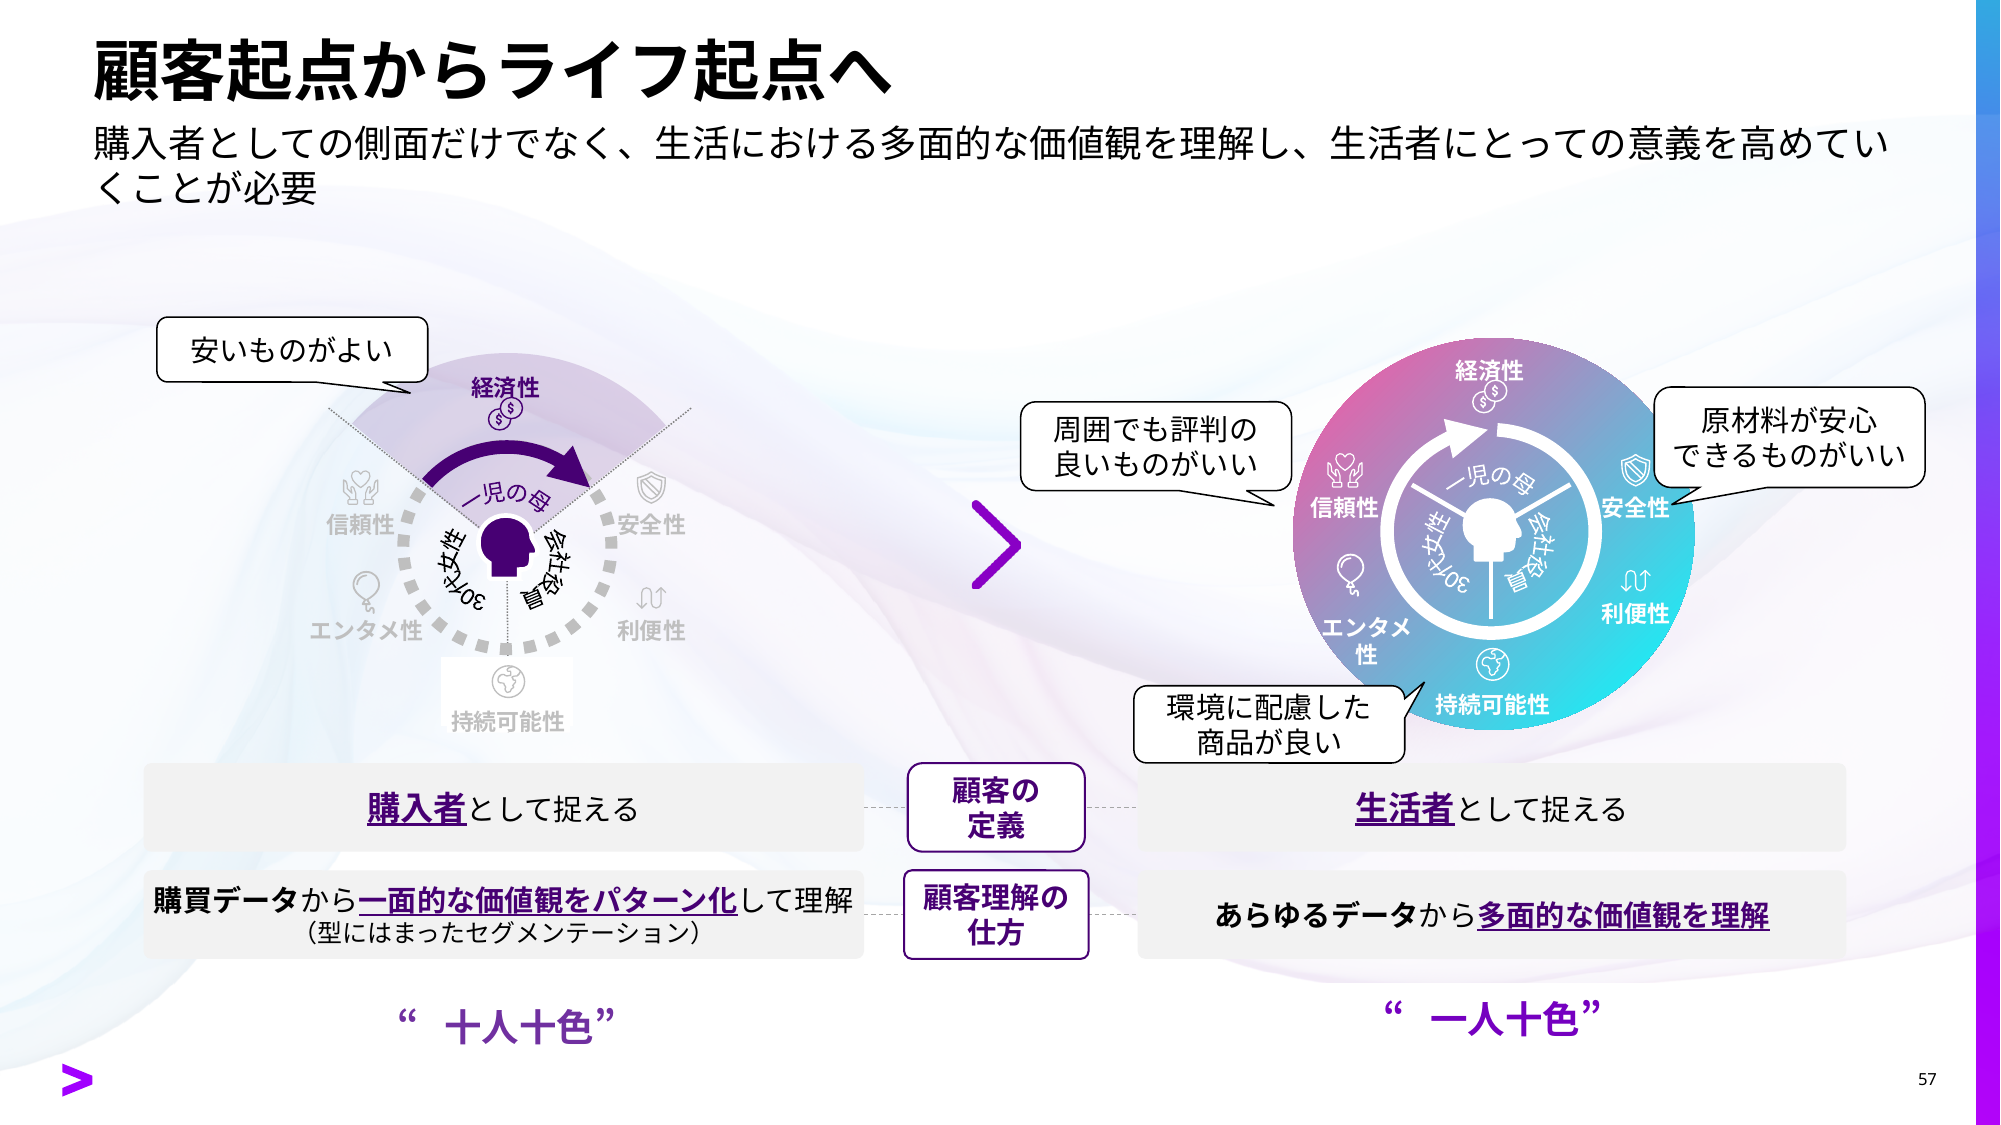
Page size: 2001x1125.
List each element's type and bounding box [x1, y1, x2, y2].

picture [0, 0, 2000, 1125]
text_box [352, 570, 380, 614]
text_box [328, 408, 507, 549]
text_box [487, 396, 524, 431]
text_box [1293, 337, 1695, 730]
text_box [636, 586, 667, 609]
text_box [513, 408, 692, 549]
text_box [491, 665, 526, 699]
